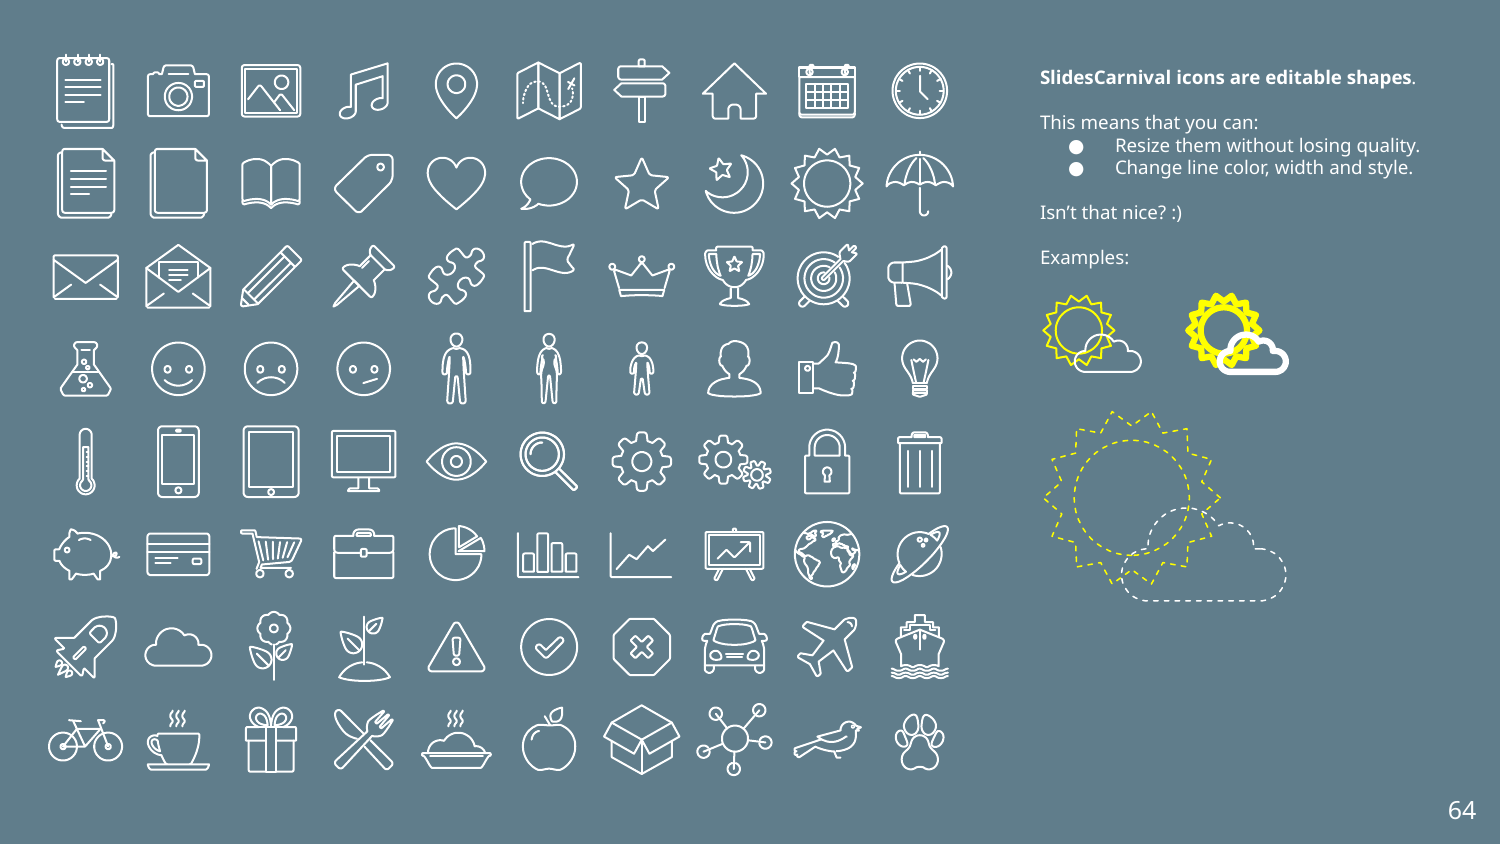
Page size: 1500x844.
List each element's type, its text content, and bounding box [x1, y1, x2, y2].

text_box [797, 244, 857, 307]
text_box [150, 148, 208, 218]
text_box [421, 710, 492, 769]
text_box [524, 241, 574, 312]
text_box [54, 616, 117, 678]
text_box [147, 710, 210, 770]
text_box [147, 533, 210, 576]
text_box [888, 246, 952, 307]
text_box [442, 333, 471, 404]
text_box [522, 707, 576, 771]
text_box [799, 341, 857, 396]
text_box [697, 703, 772, 776]
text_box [536, 333, 562, 404]
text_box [517, 532, 579, 578]
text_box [610, 532, 672, 578]
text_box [1043, 295, 1115, 366]
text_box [241, 64, 301, 117]
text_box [701, 619, 768, 674]
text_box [901, 340, 938, 397]
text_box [333, 245, 395, 307]
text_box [151, 342, 205, 396]
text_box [891, 614, 949, 679]
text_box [54, 529, 120, 580]
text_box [892, 63, 948, 119]
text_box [705, 528, 764, 581]
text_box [613, 59, 670, 123]
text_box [516, 62, 582, 120]
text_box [609, 256, 675, 297]
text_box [520, 432, 577, 491]
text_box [244, 342, 298, 396]
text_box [799, 64, 856, 118]
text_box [334, 709, 393, 770]
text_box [705, 155, 764, 214]
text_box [699, 435, 771, 489]
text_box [245, 707, 297, 772]
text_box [48, 719, 123, 761]
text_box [895, 714, 944, 770]
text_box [1043, 411, 1221, 585]
slide_number 64 [1401, 779, 1492, 844]
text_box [704, 246, 764, 307]
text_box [429, 525, 485, 581]
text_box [791, 148, 863, 219]
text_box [337, 342, 391, 396]
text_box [76, 428, 95, 495]
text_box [603, 705, 680, 775]
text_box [249, 611, 293, 681]
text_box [891, 525, 949, 583]
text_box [242, 158, 300, 209]
text_box SlidesCarnival icons are editable shapes. This means that you can: Resize them without losing quality. Change line color, width and style. Isn’t that nice? :) Examples: [1024, 51, 1451, 302]
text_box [897, 432, 942, 494]
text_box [56, 54, 114, 129]
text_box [147, 65, 210, 117]
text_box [338, 616, 391, 682]
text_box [333, 529, 394, 579]
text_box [1187, 295, 1260, 366]
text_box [794, 721, 862, 758]
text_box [146, 244, 211, 308]
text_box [60, 341, 111, 396]
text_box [630, 342, 654, 395]
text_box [426, 443, 487, 480]
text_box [57, 148, 115, 218]
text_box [240, 245, 302, 307]
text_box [794, 521, 860, 587]
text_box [240, 529, 302, 578]
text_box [53, 255, 118, 299]
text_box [331, 430, 396, 492]
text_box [797, 617, 857, 677]
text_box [886, 151, 954, 216]
